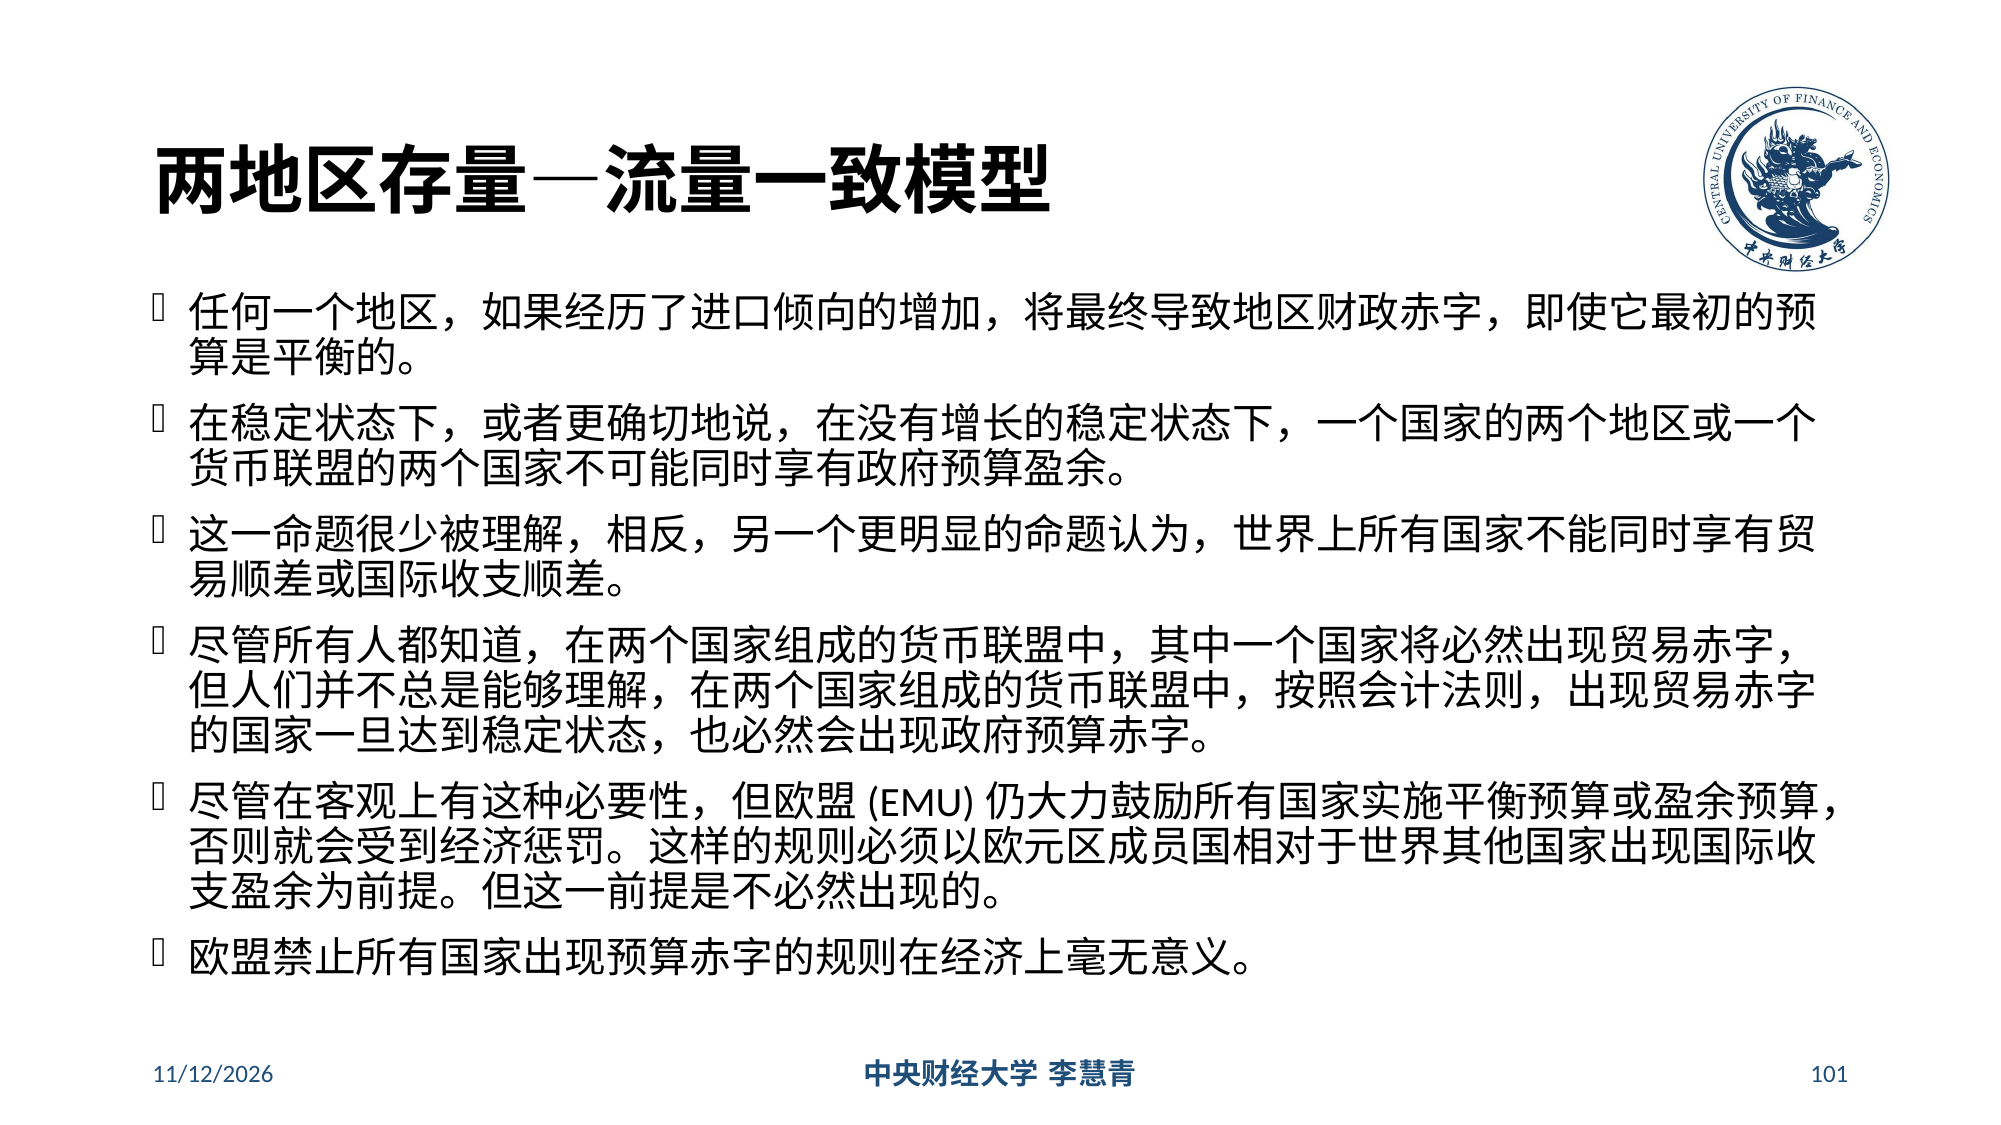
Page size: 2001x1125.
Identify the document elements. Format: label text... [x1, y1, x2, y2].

list 任何一个地区，如果经历了进口倾向的增加，将最终导致地区财政赤字，即使它最初的预算是平衡的。 在稳定状态下，或者更确切地说，在没有增长的稳定状态下，一个国家的两个地区或一个货币联盟的两个国家不可能同时享有政府预算盈余。 这一命题很少被理解，相反，另一个更明显的命题认为，世界上所有国家不能同时享有贸易顺差或国际收支顺差。 尽管所有人都知道，在两个国家组成的货币联盟中，其中一个国家将必然出现贸易赤字，但人们并不总是能够理解，在两个国家组成的货币联盟中，按照会计法则，出现贸易赤字的国家一旦达到稳定状态，也必然会出现政府预算赤字。 尽管在客观上有这种必要性，但欧盟(EMU)仍大力鼓励所有国家实施平衡预算或盈余预算，否则就会受到经济惩罚。这样的规则必须以欧元区成员国相对于世界其他国家出现国际收支盈余为前提。但这一前提是不必然出现的。 欧盟禁止所有国家出现预算赤字的规则在经济上毫无意义。 [136, 284, 1862, 1036]
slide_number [137, 1042, 588, 1103]
title 两地区存量—流量一致模型 [138, 74, 1864, 293]
picture [1615, 52, 1980, 307]
footer 中央财经大学 李慧青 [662, 1042, 1338, 1103]
slide_number 101 [1413, 1042, 1864, 1103]
